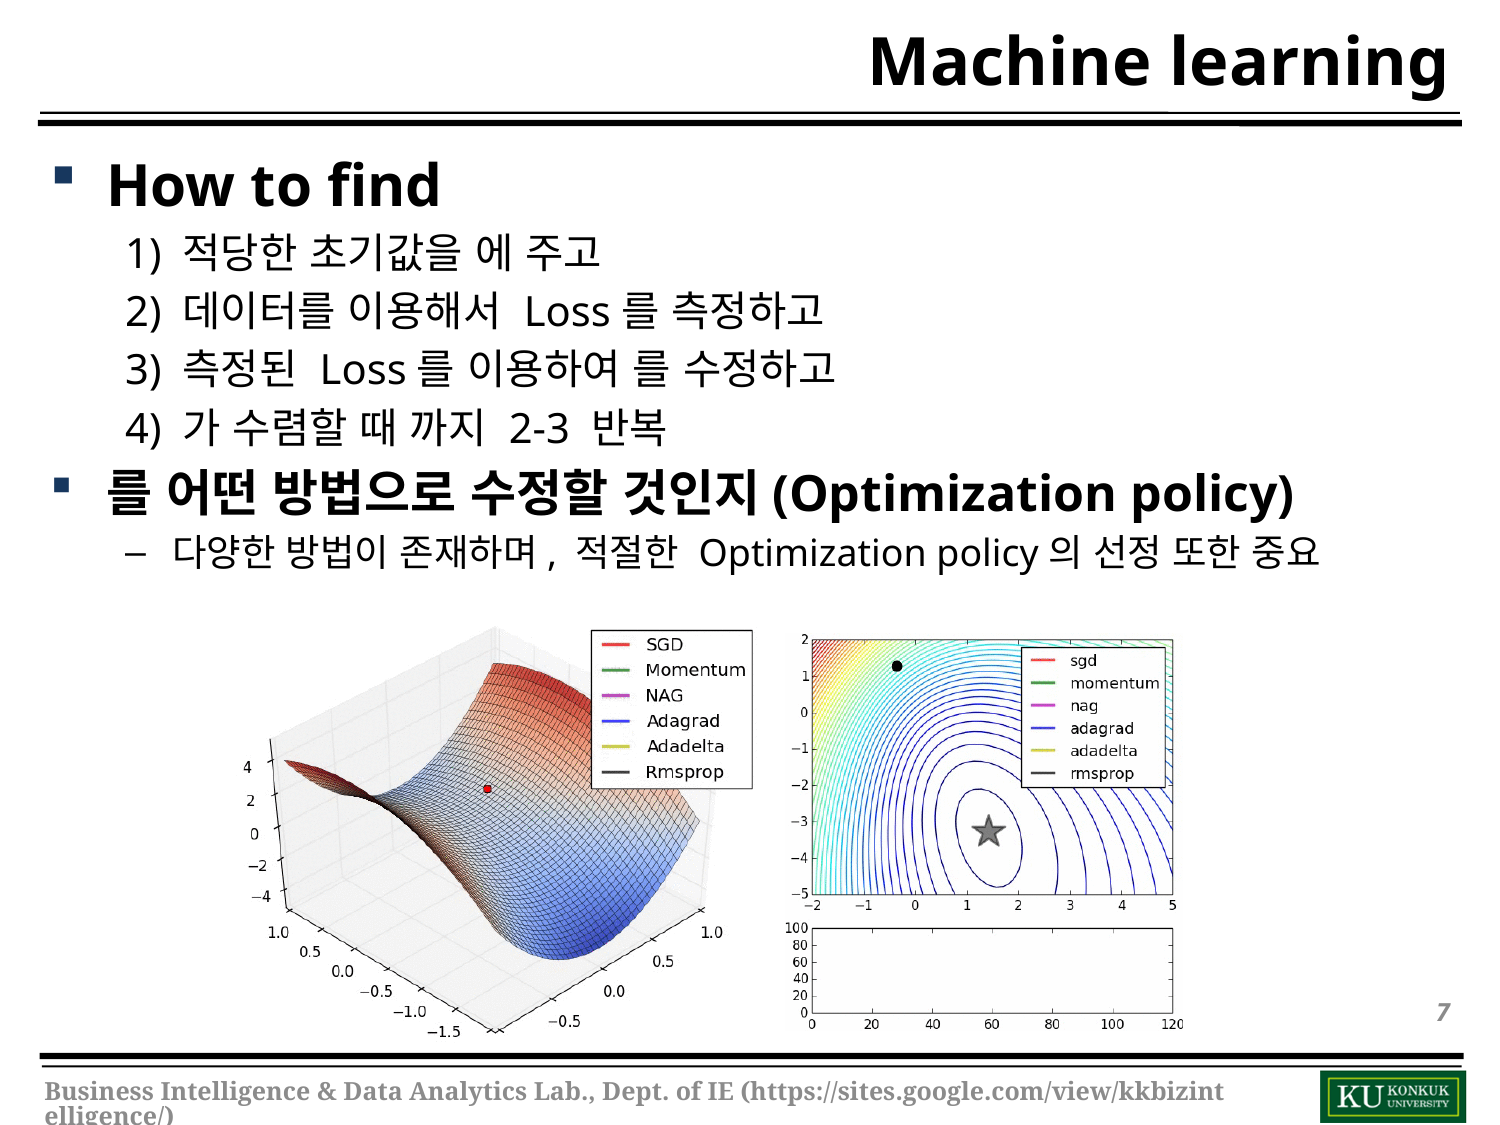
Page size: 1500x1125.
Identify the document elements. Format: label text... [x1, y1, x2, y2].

slide_number 7 [1349, 983, 1465, 1043]
title Machine learning [35, 11, 1465, 106]
footer Business Intelligence & Data Analytics Lab., Dept. of IE (https://sites.google.com/view/kkbizintelligence/) [29, 1062, 1247, 1123]
picture [215, 621, 760, 1044]
picture [785, 633, 1183, 1031]
picture [1320, 1068, 1467, 1123]
